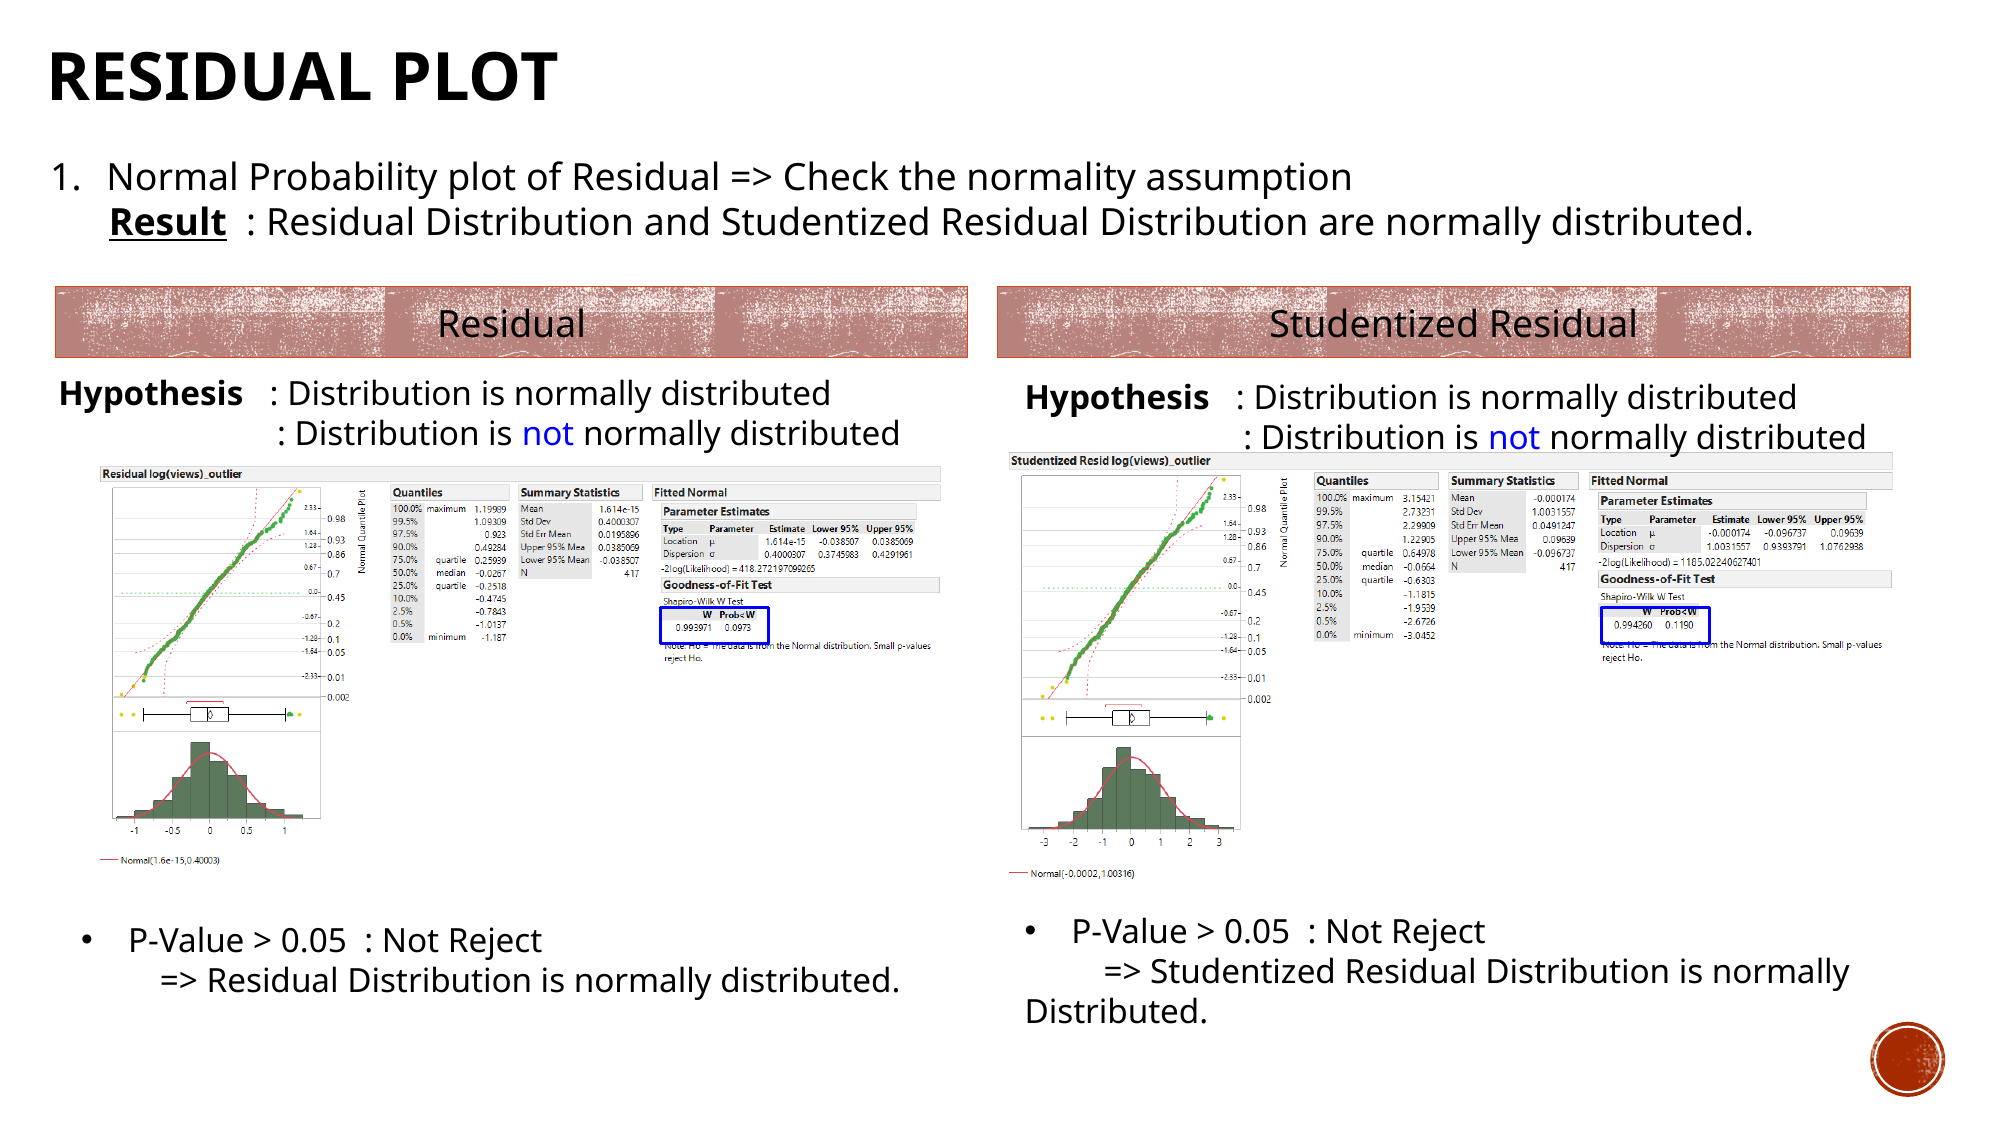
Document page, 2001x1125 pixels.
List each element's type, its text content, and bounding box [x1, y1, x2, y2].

picture [90, 463, 944, 870]
text_box Residual [55, 286, 968, 358]
picture [998, 449, 1896, 884]
text_box Studentized Residual [997, 286, 1911, 358]
text_box Residual plot [31, 7, 1682, 151]
text_box Normal Probability plot of Residual => Check the normality assumption Result : Residual Distribution and Studentized Residual Distribution are normally distributed. [35, 145, 1960, 251]
